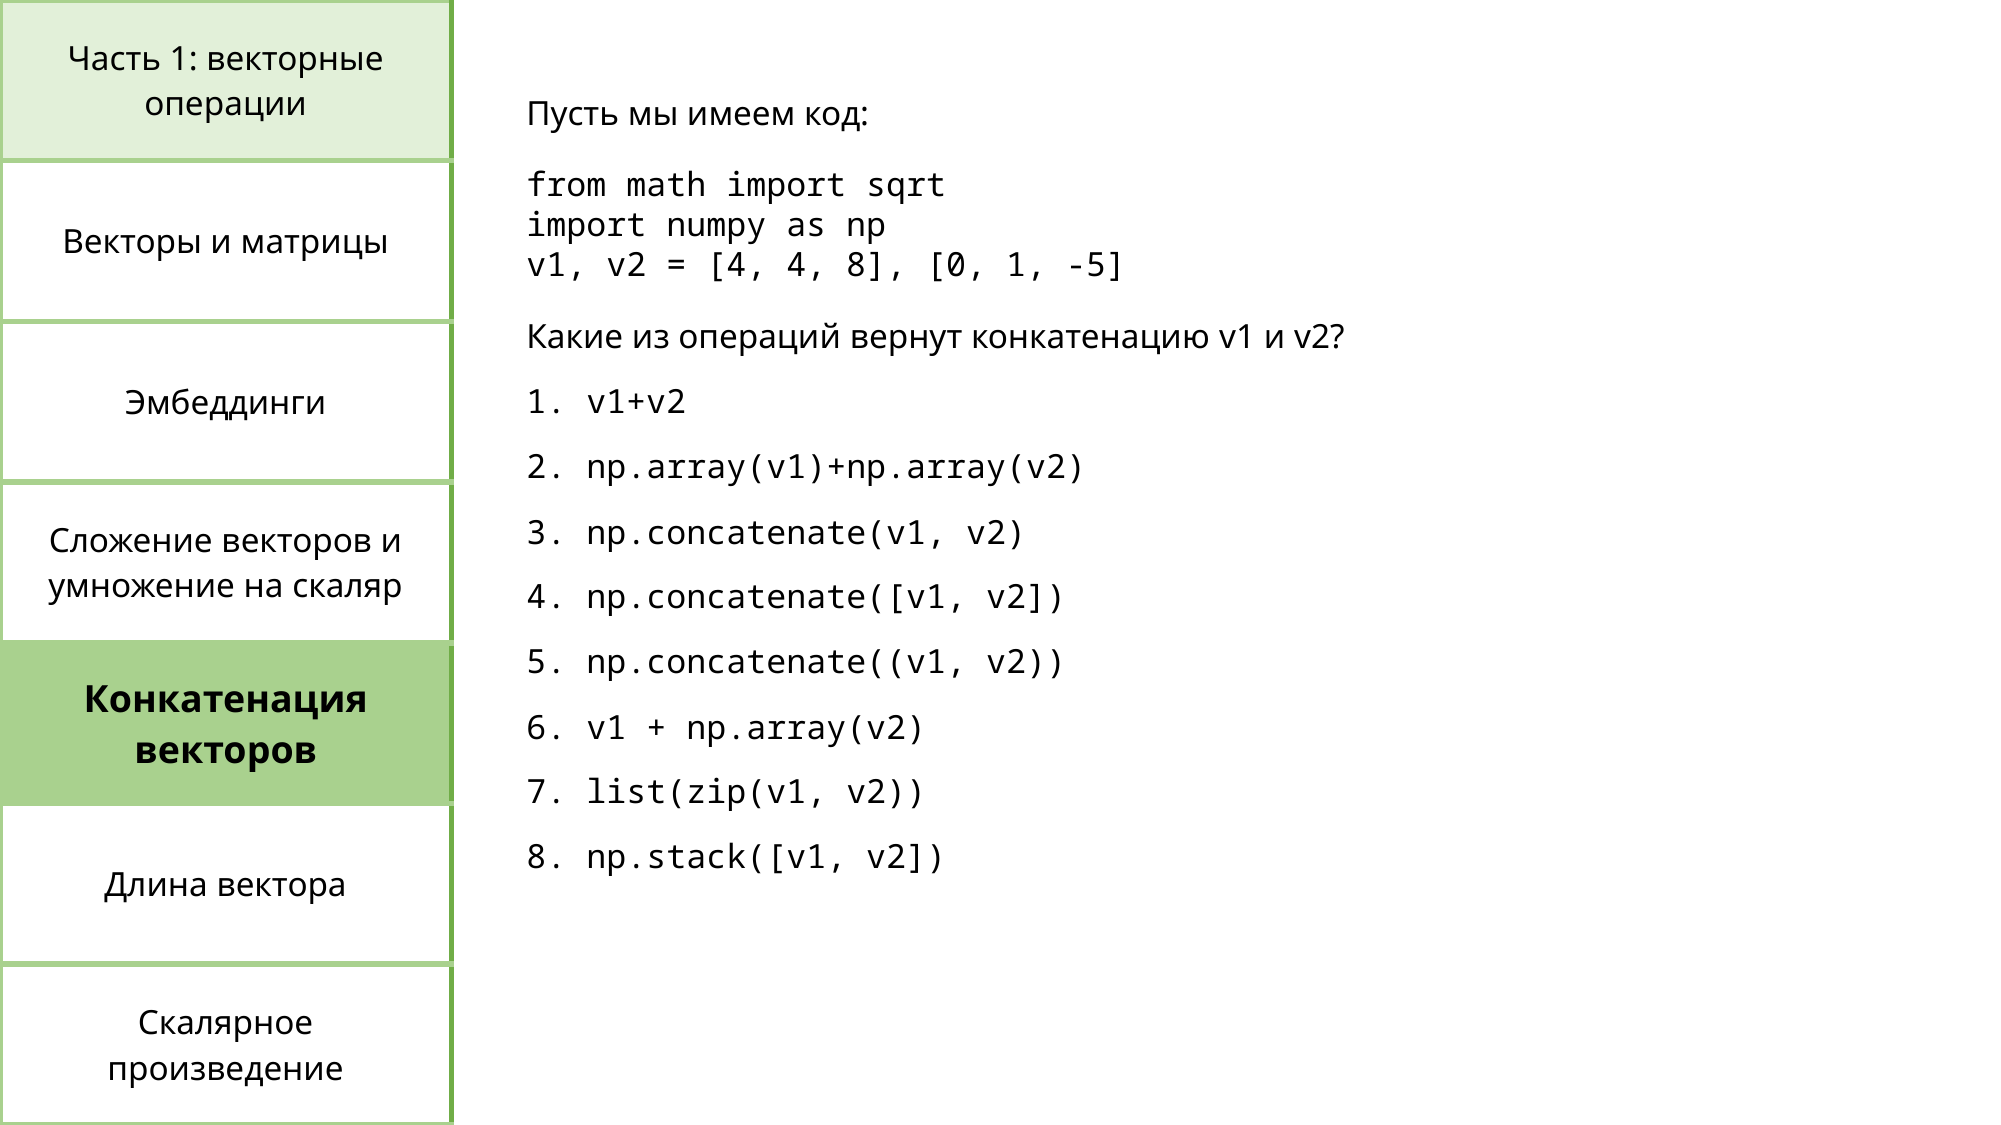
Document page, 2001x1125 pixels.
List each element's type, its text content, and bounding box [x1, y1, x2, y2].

text_box from math import sqrt import numpy as np v1, v2 = [4, 4, 8], [0, 1, -5] [511, 155, 1896, 291]
text_box 3. np.concatenate(v1, v2) [511, 503, 1896, 559]
text_box 4. np.concatenate([v1, v2]) [511, 568, 1896, 623]
text_box Пусть мы имеем код: [511, 84, 1896, 140]
table_cell Длина вектора [3, 806, 449, 961]
text_box 5. np.concatenate((v1, v2)) [511, 633, 1896, 688]
table_cell Эмбеддинги [3, 324, 449, 479]
text_box 1. v1+v2 [511, 372, 1896, 428]
text_box 2. np.array(v1)+np.array(v2) [511, 438, 1896, 493]
text_box Какие из операций вернут конкатенацию v1 и v2? [511, 307, 1896, 363]
table_cell Конкатенация векторов [3, 646, 449, 801]
table_cell Векторы и матрицы [3, 163, 449, 319]
text_box 8. np.stack([v1, v2]) [511, 828, 1896, 883]
table_cell Скалярное произведение [3, 967, 449, 1122]
text_box 6. v1 + np.array(v2) [511, 698, 1896, 754]
table_cell Сложение векторов и умножение на скаляр [3, 485, 449, 640]
text_box 7. list(zip(v1, v2)) [511, 763, 1896, 818]
table_header Часть 1: векторные операции [3, 3, 449, 158]
